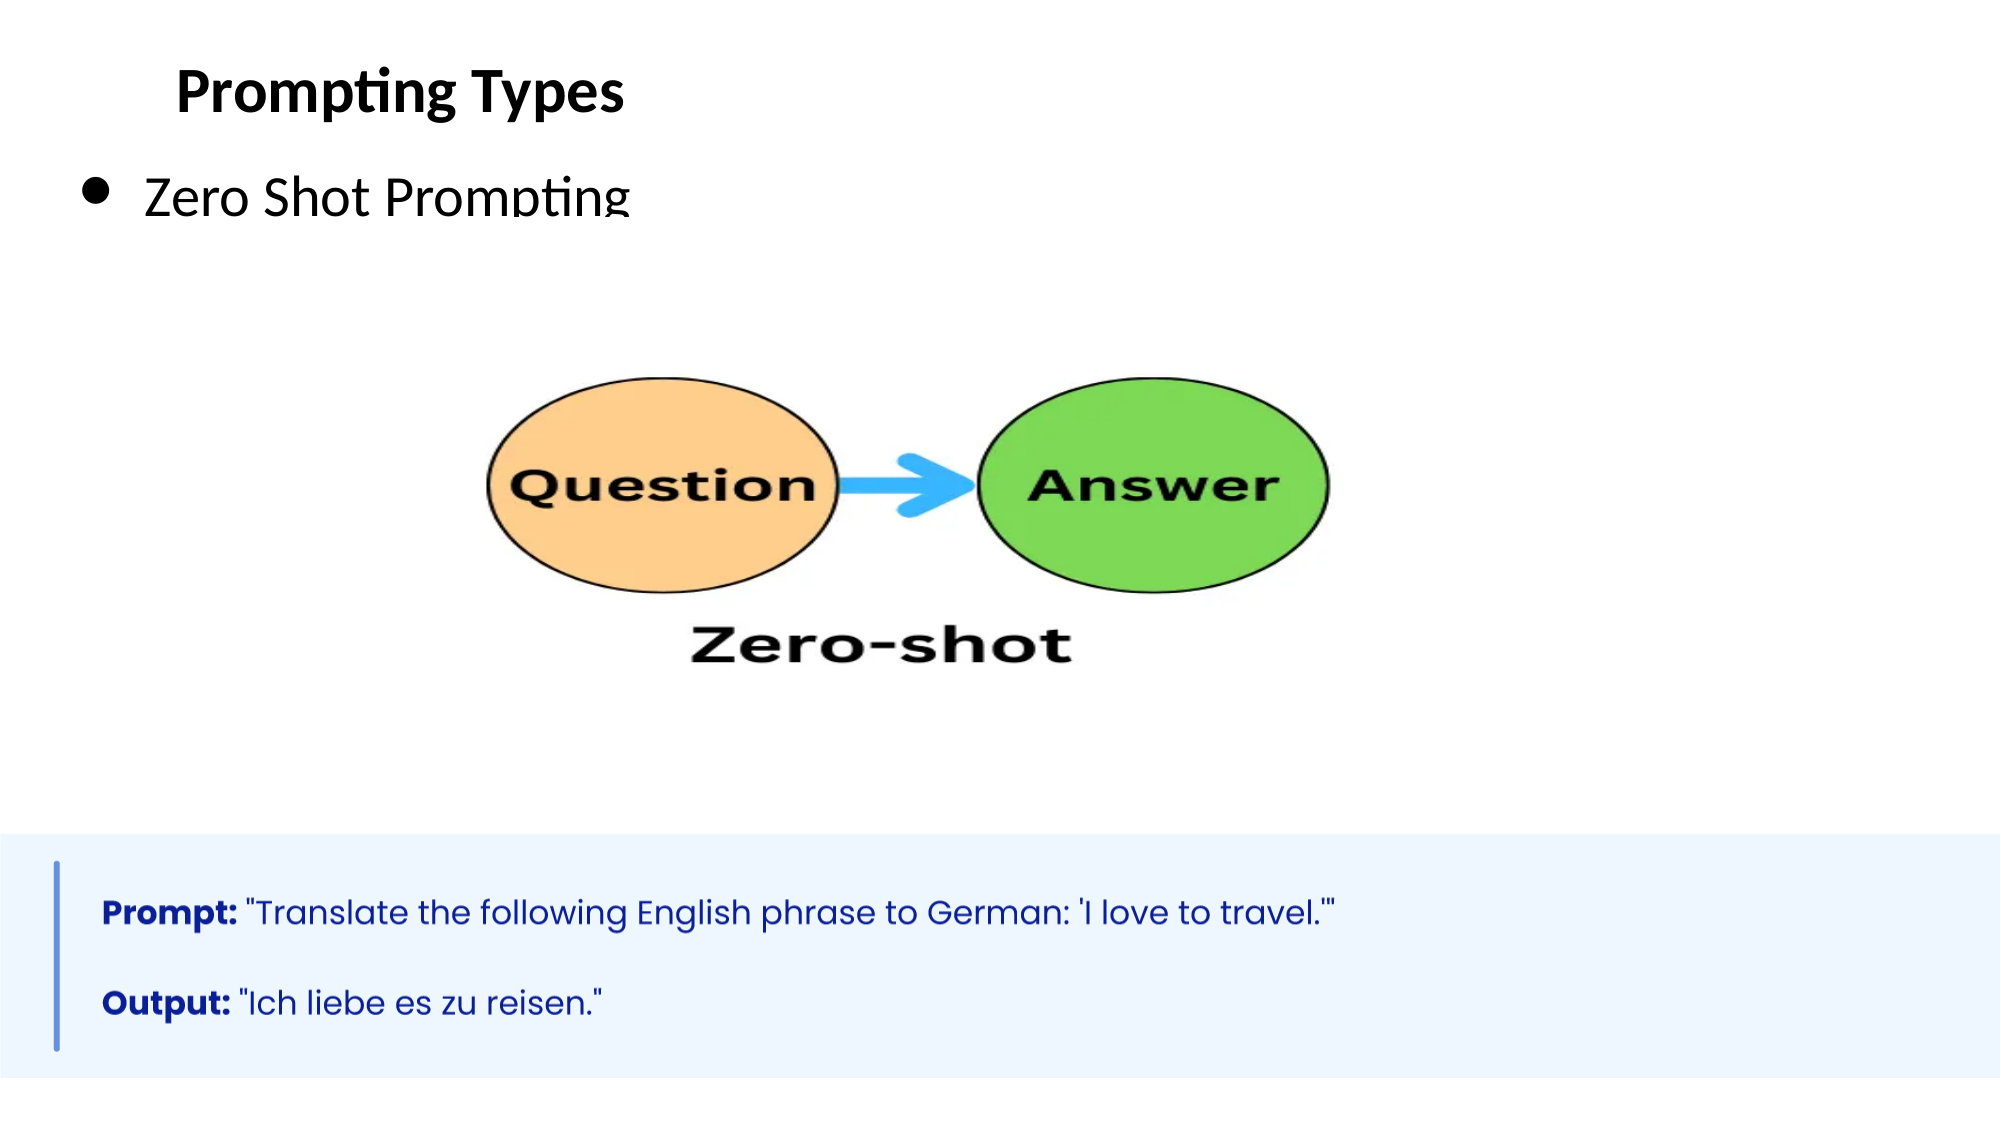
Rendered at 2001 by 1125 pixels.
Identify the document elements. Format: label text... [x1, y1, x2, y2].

text_box Prompting Types [161, 33, 1912, 132]
text_box Zero Shot Prompting [55, 132, 1912, 832]
picture [485, 217, 1414, 803]
picture [0, 832, 2000, 1078]
